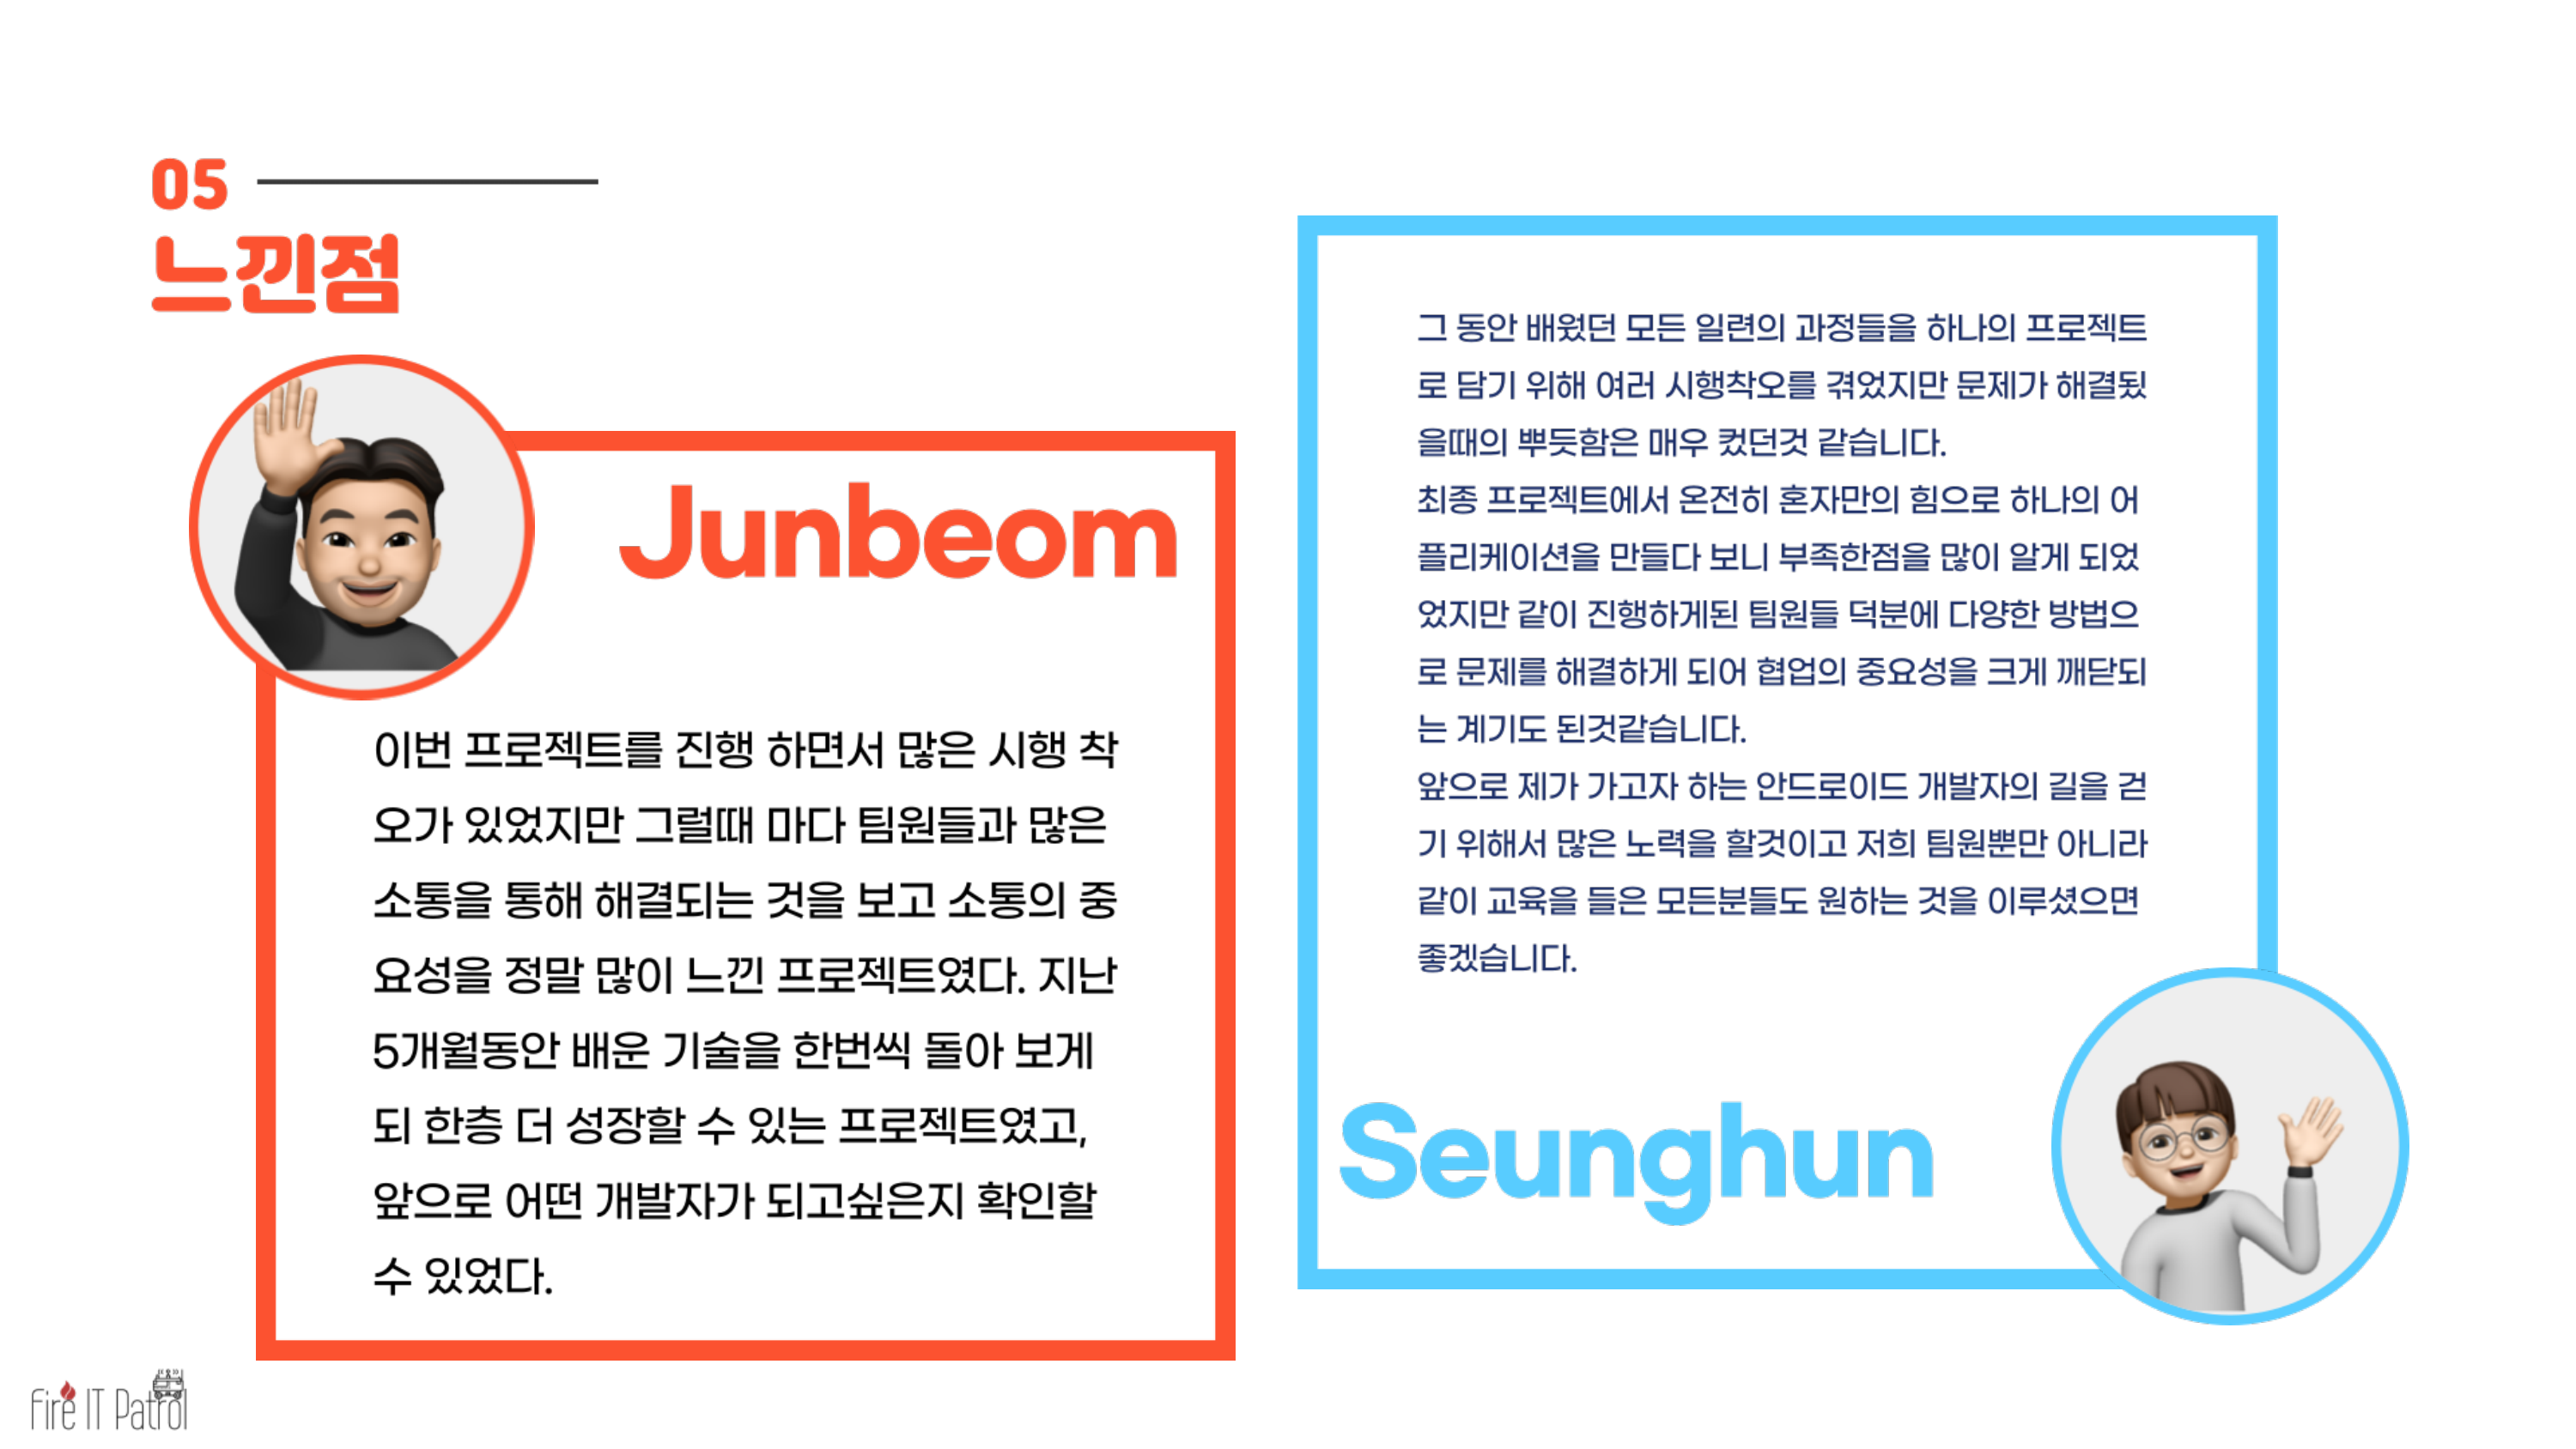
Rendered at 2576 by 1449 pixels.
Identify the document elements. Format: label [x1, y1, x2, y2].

text_box [255, 431, 1236, 1361]
text_box [0, 1300, 219, 1449]
picture [1411, 302, 2164, 1000]
picture [137, 132, 442, 373]
text_box [1297, 215, 2278, 1289]
text_box [189, 355, 536, 700]
picture [366, 717, 1139, 1330]
text_box [2051, 967, 2409, 1325]
picture [601, 446, 1233, 670]
picture [1319, 1065, 1990, 1290]
text_box [255, 179, 598, 185]
